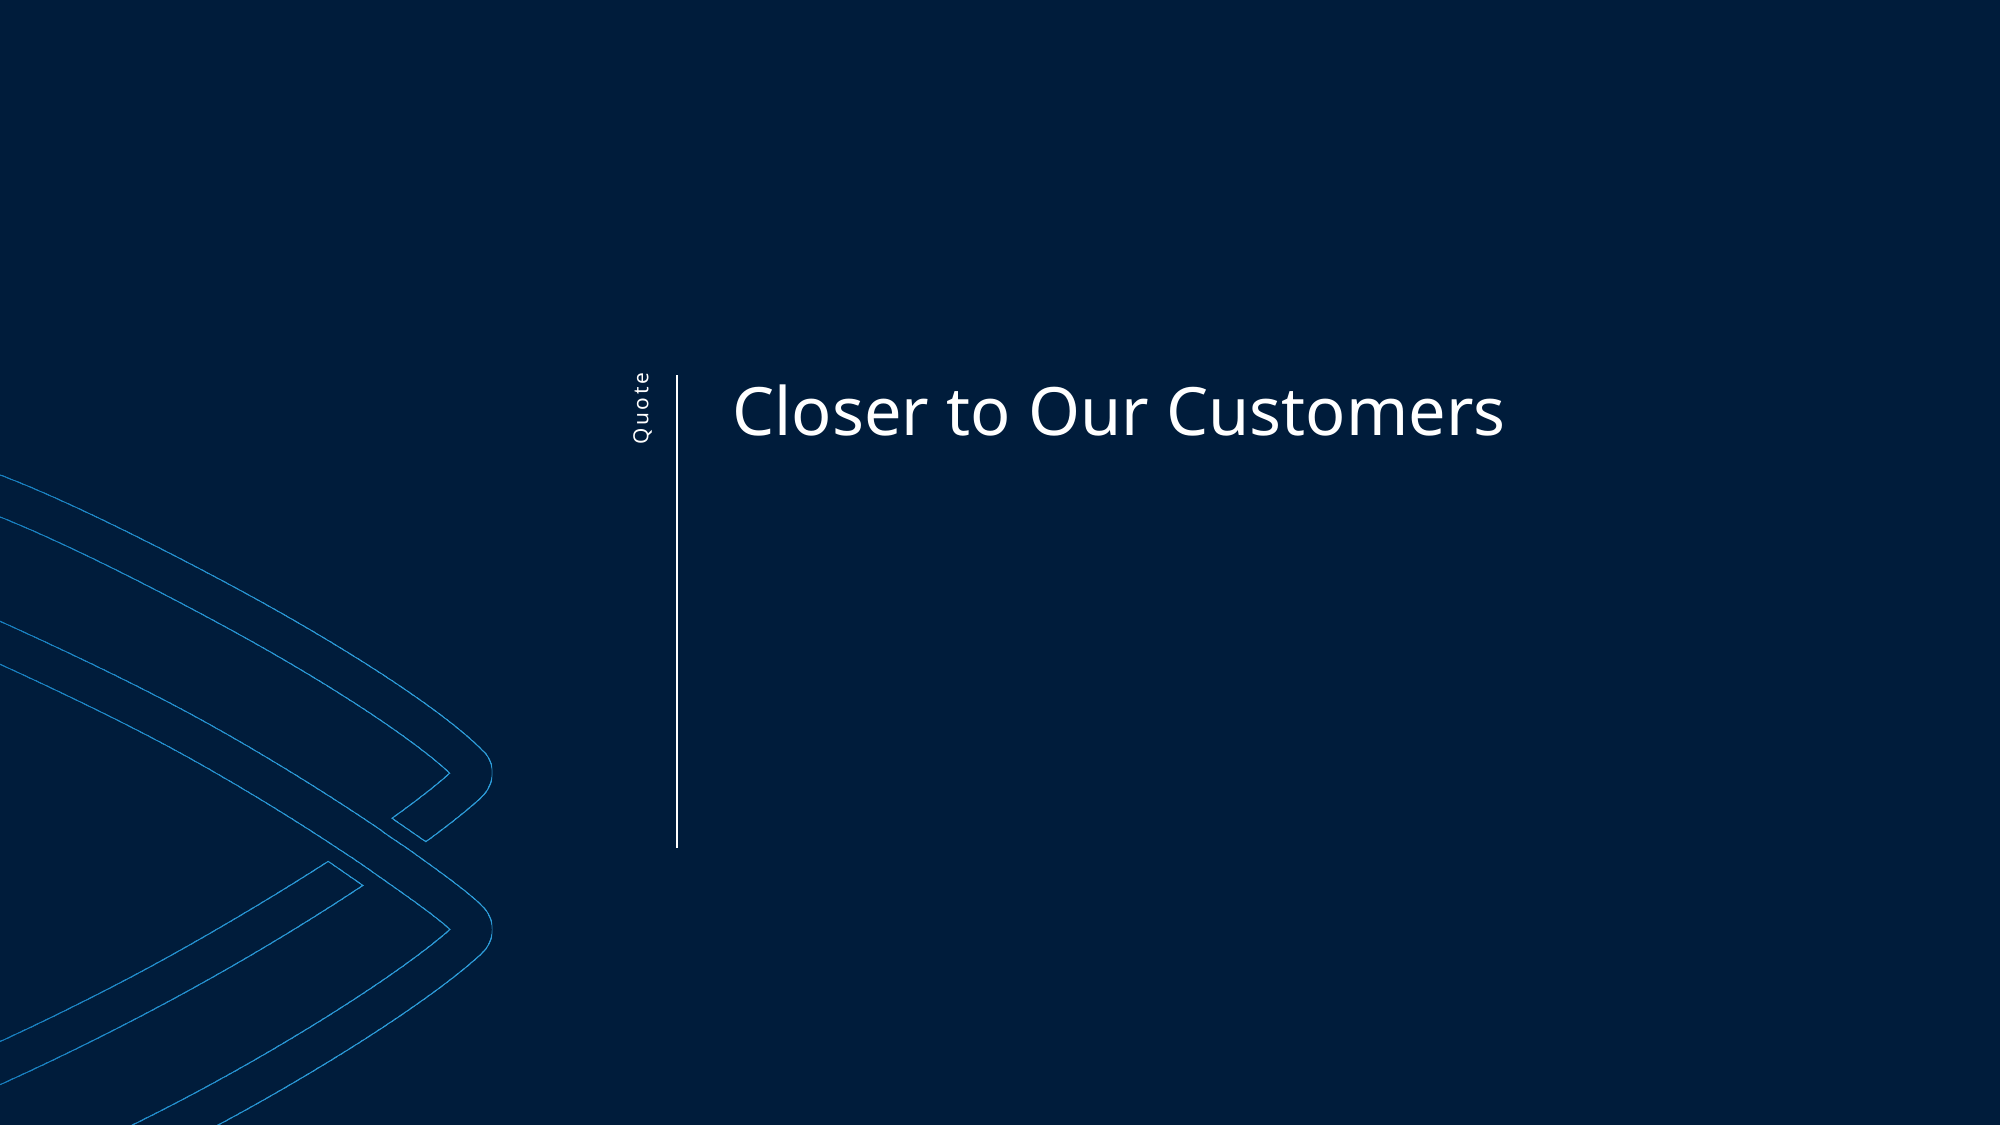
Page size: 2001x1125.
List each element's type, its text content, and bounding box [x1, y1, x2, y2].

list Closer to Our Customers [732, 360, 1711, 811]
picture [0, 458, 493, 1125]
